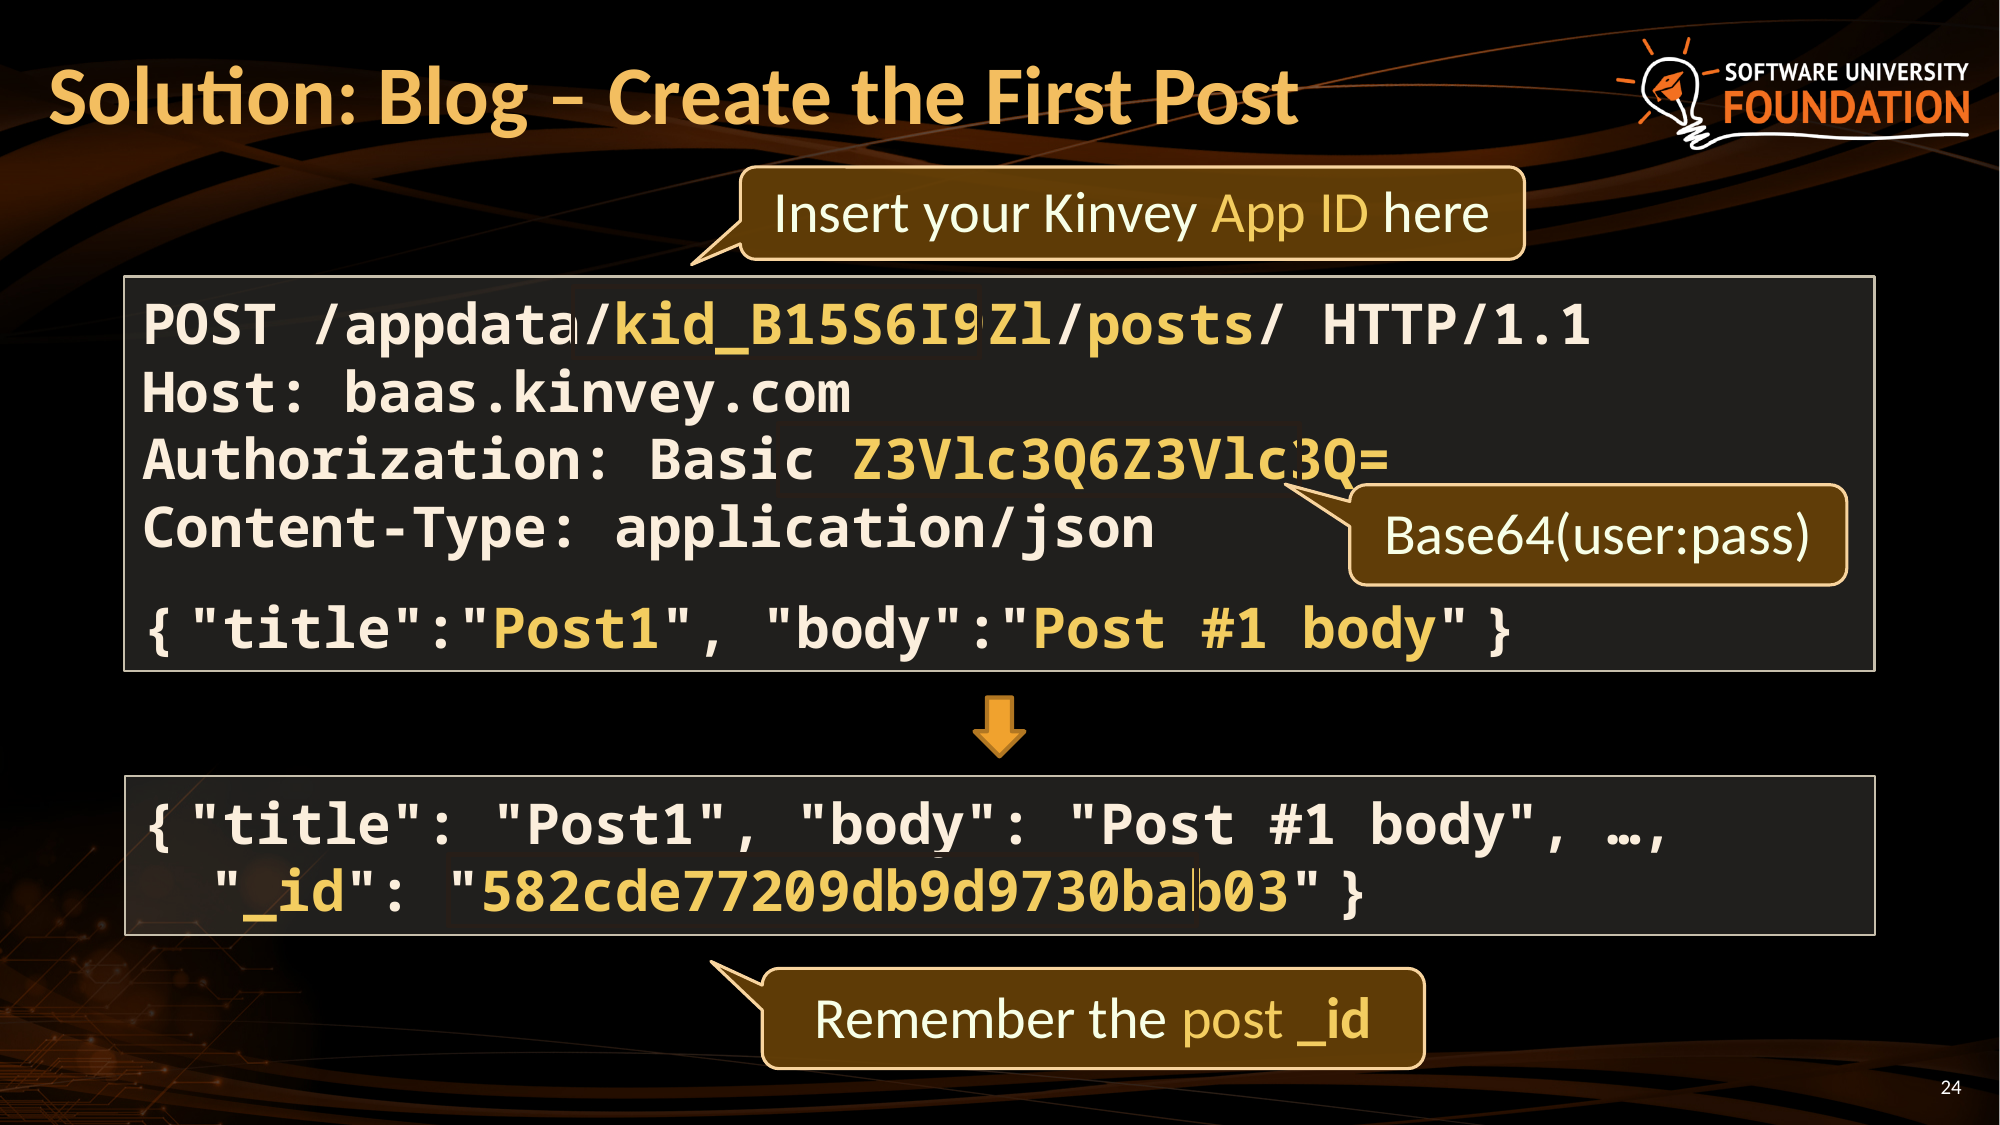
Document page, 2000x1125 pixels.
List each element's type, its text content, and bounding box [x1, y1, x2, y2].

text_box [446, 852, 1199, 928]
text_box [571, 284, 982, 360]
text_box { "title": "Post1", "body": "Post #1 body", …, "_id": "582cde77209db9d9730bab03" } [124, 776, 1875, 935]
text_box Base64(user:pass) [1283, 482, 1849, 588]
text_box [776, 422, 1302, 497]
picture [0, 0, 2000, 1125]
text_box [972, 695, 1027, 759]
text_box <number> [1897, 1070, 1968, 1103]
text_box Remember the post _id [709, 959, 1427, 1071]
text_box Insert your Kinvey App ID here [689, 164, 1527, 267]
text_box Solution: Blog – Create the First Post [30, 6, 1602, 189]
text_box POST /appdata/kid_B15S6I9Zl/posts/ HTTP/1.1 Host: baas.kinvey.com Authorization: Basic Z3Vlc3Q6Z3Vlc3Q= Content-Type: application/json { "title":"Post1", "body":"Post #1 body" } [124, 276, 1875, 672]
